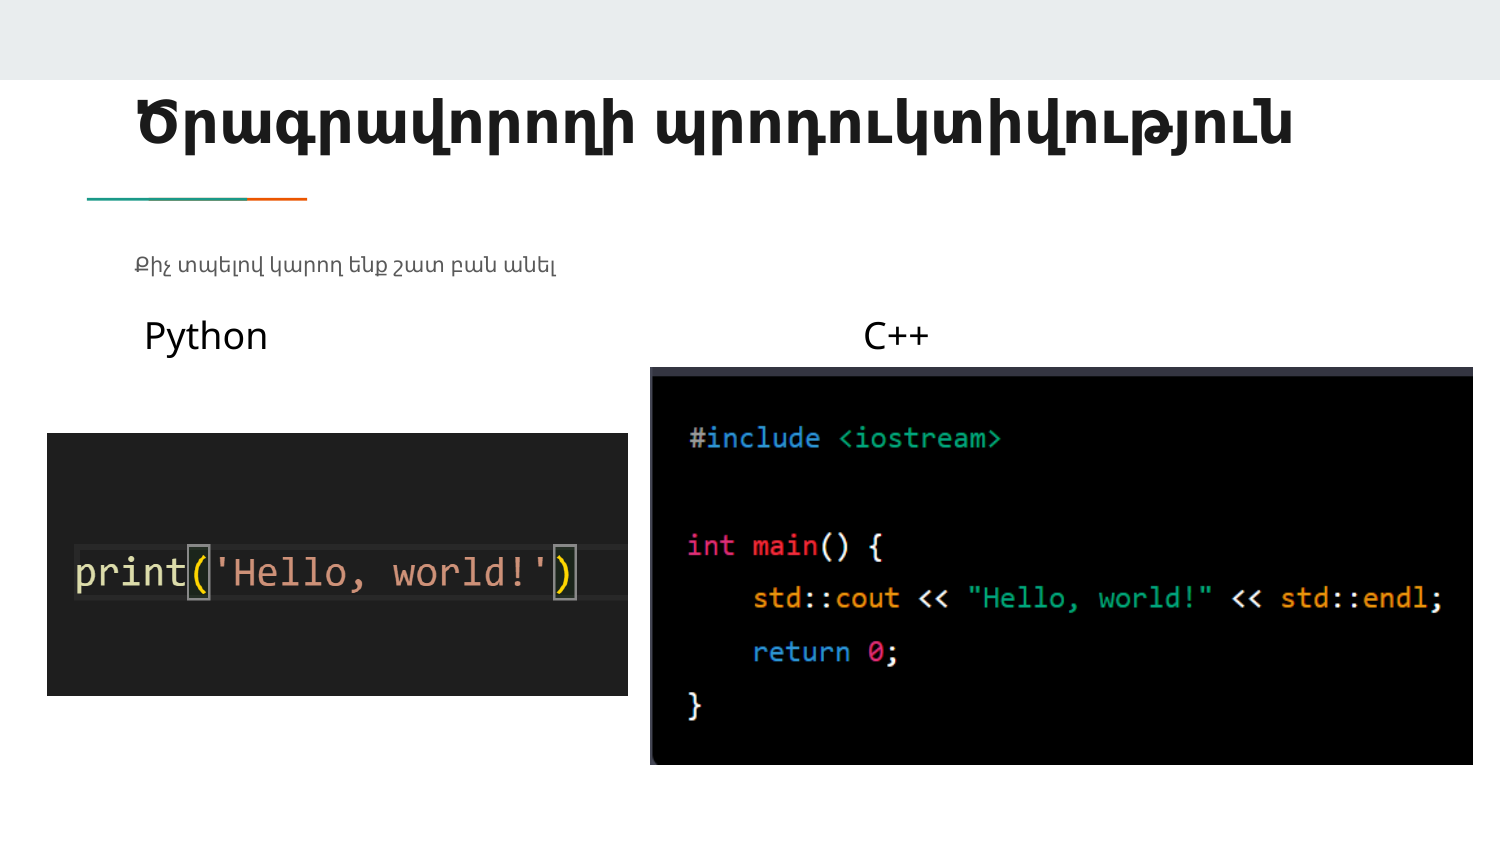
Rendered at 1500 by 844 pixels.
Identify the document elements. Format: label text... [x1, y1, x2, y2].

picture [47, 433, 628, 697]
text_box Python [128, 296, 496, 372]
text_box C++ [848, 296, 1341, 365]
list Քիչ տպելով կարող ենք շատ բան անել [119, 232, 1381, 292]
picture [650, 366, 1473, 765]
title Ծրագրավորողի պրոդուկտիվություն [119, 69, 1381, 157]
